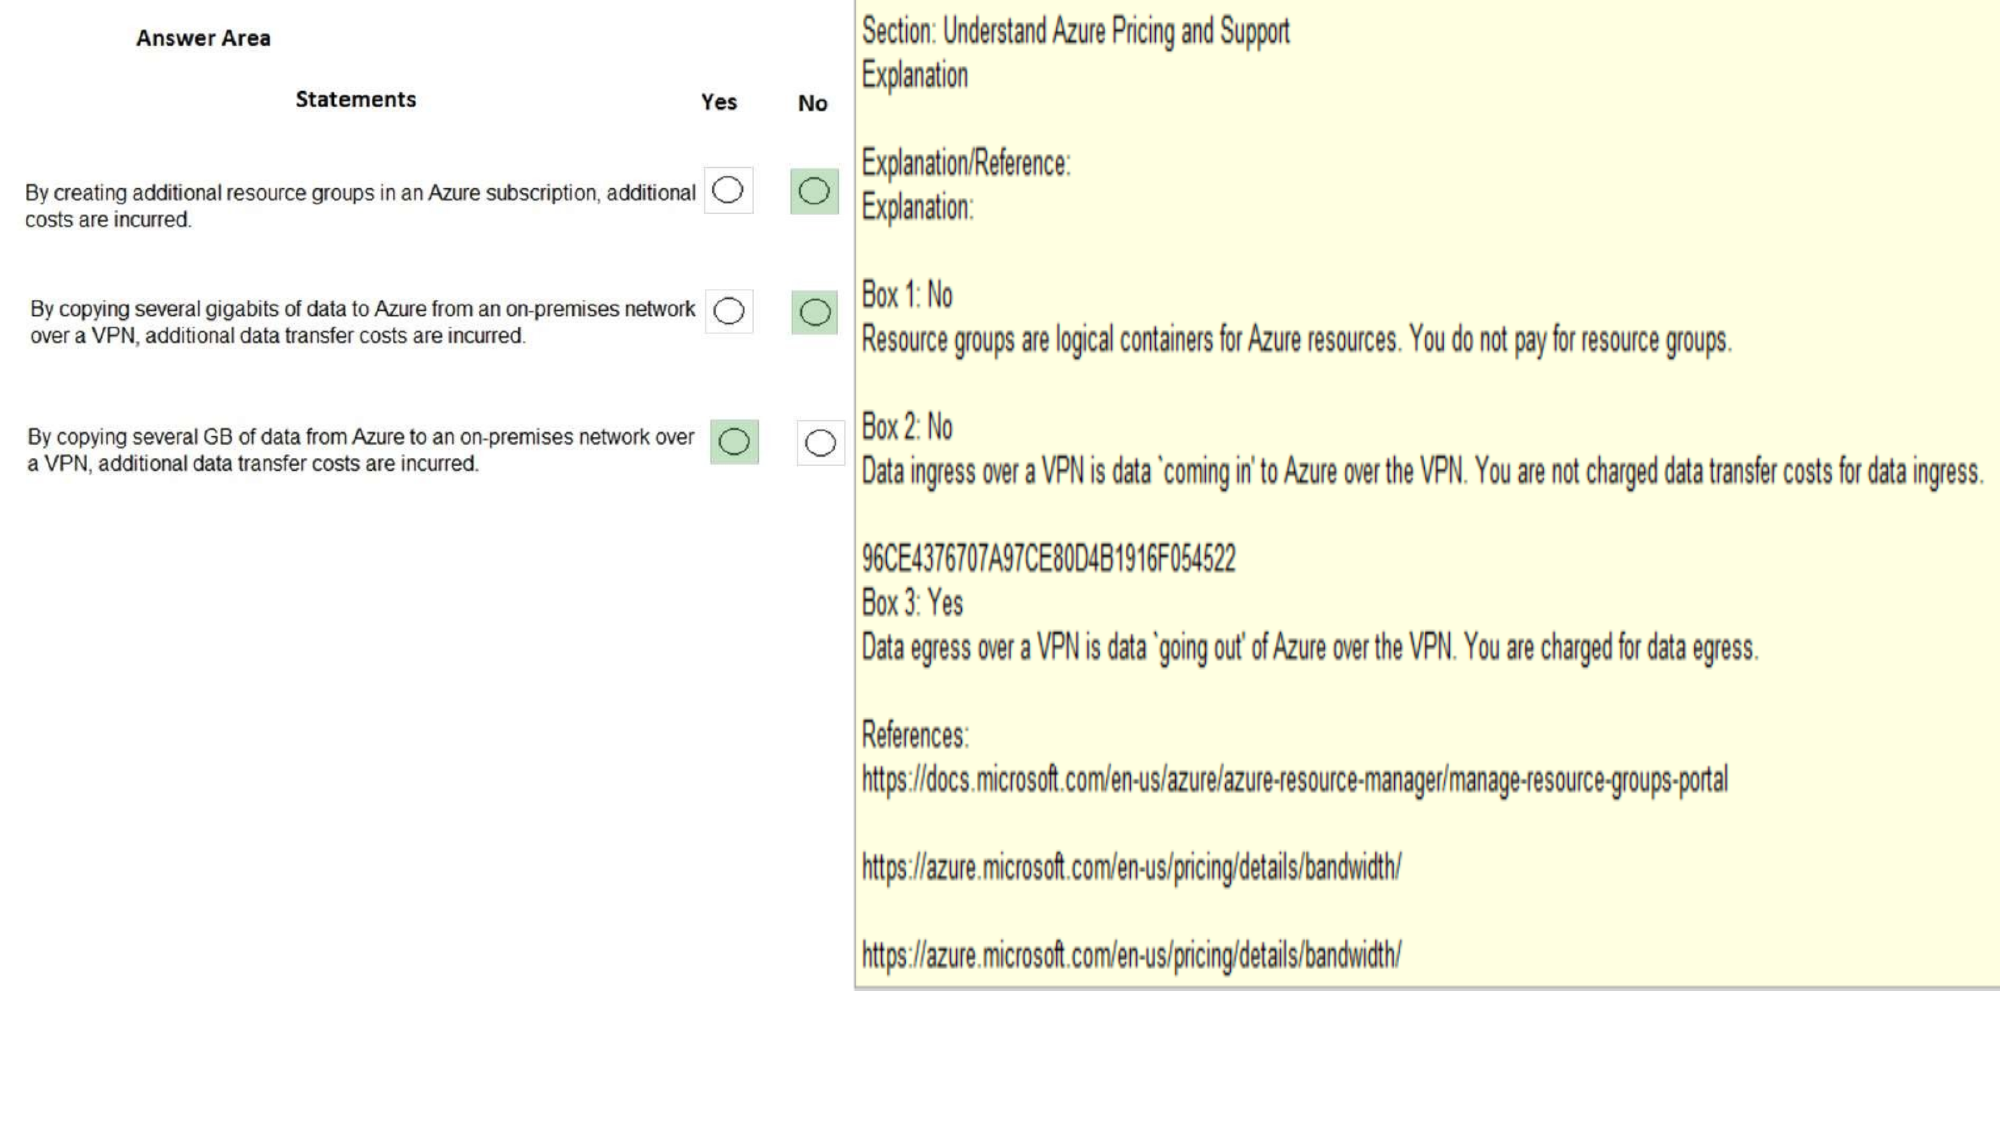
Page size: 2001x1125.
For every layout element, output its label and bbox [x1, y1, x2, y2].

picture [0, 0, 2000, 991]
